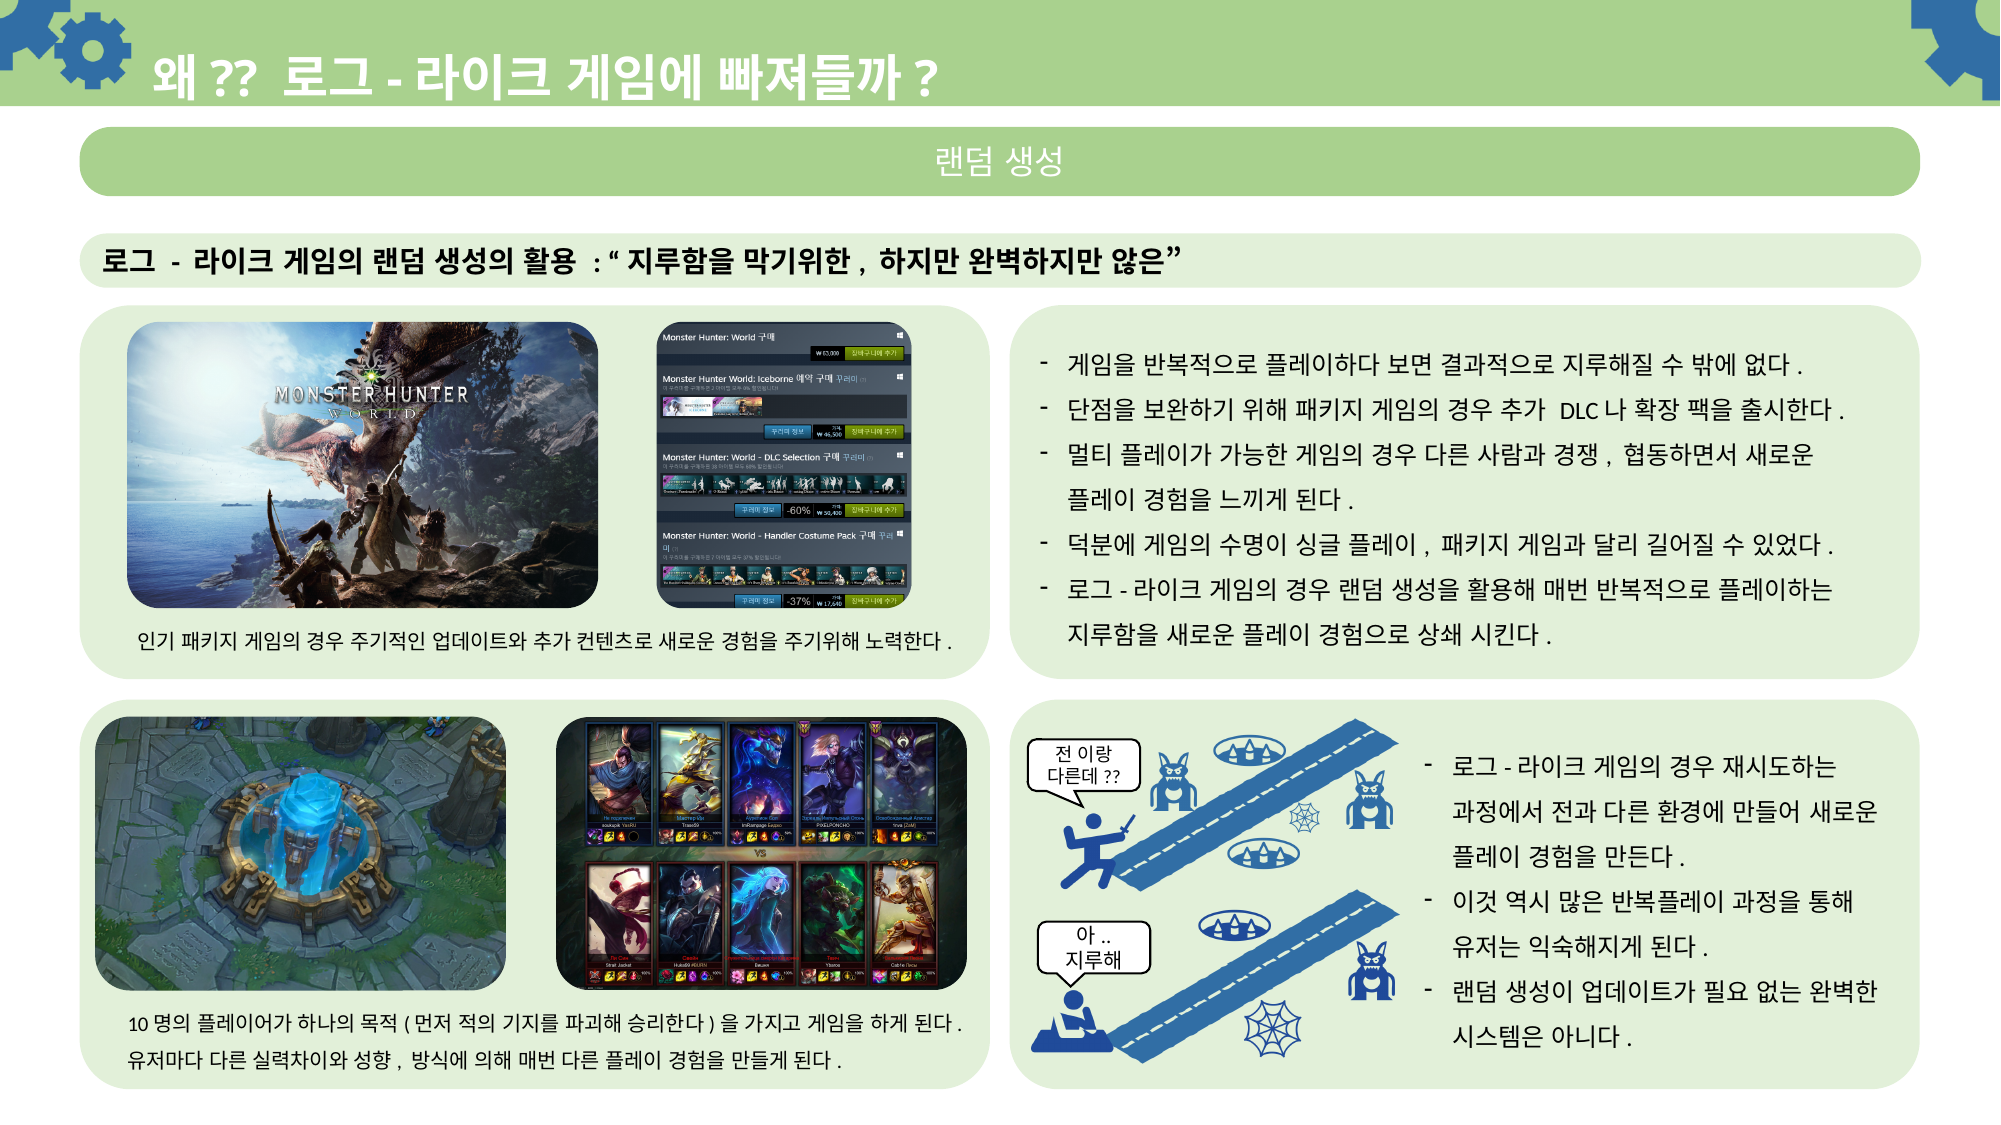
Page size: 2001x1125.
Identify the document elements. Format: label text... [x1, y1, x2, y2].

title 왜?? 로그-라이크 게임에 빠져들까? [137, 22, 1863, 101]
text_box [1008, 698, 1921, 1091]
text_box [95, 716, 967, 991]
text_box 인기 패키지 게임의 경우 주기적인 업데이트와 추가 컨텐츠로 새로운 경험을 주기위해 노력한다. [123, 608, 968, 662]
picture [656, 321, 912, 609]
text_box 로그-라이크 게임의 경우 재시도하는 과정에서 전과 다른 환경에 만들어 새로운 플레이 경험을 만든다. 이것 역시 많은 반복플레이 과정을 통해 유저는 익숙해지게 된다. 랜덤 생성이 업데이트가 필요 없는 완벽한 시스템은 아니다. [1409, 729, 1905, 1059]
text_box 로그 - 라이크 게임의 랜덤 생성의 활용 : “지루함을 막기위한, 하지만 완벽하지만 않은” [78, 232, 1923, 289]
text_box 10명의 플레이어가 하나의 목적(먼저 적의 기지를 파괴해 승리한다)을 가지고 게임을 하게 된다. 유저마다 다른 실력차이와 성향, 방식에 의해 매번 다른 플레이 경험을 만들게 된다. [112, 990, 978, 1081]
text_box 랜덤 생성 [78, 125, 1922, 198]
picture [127, 321, 599, 609]
text_box [78, 698, 992, 1091]
text_box 게임을 반복적으로 플레이하다 보면 결과적으로 지루해질 수 밖에 없다. 단점을 보완하기 위해 패키지 게임의 경우 추가 DLC나 확장 팩을 출시한다. 멀티 플레이가 가능한 게임의 경우 다른 사람과 경쟁, 협동하면서 새로운 플레이 경험을 느끼게 된다. 덕분에 게임의 수명이 싱글 플레이, 패키지 게임과 달리 길어질 수 있었다. 로그-라이크 게임의 경우 랜덤 생성을 활용해 매번 반복적으로 플레이하는 지루함을 새로운 플레이 경험으로 상쇄 시킨다. [1008, 304, 1921, 681]
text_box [1026, 712, 1401, 1067]
text_box [78, 304, 991, 681]
